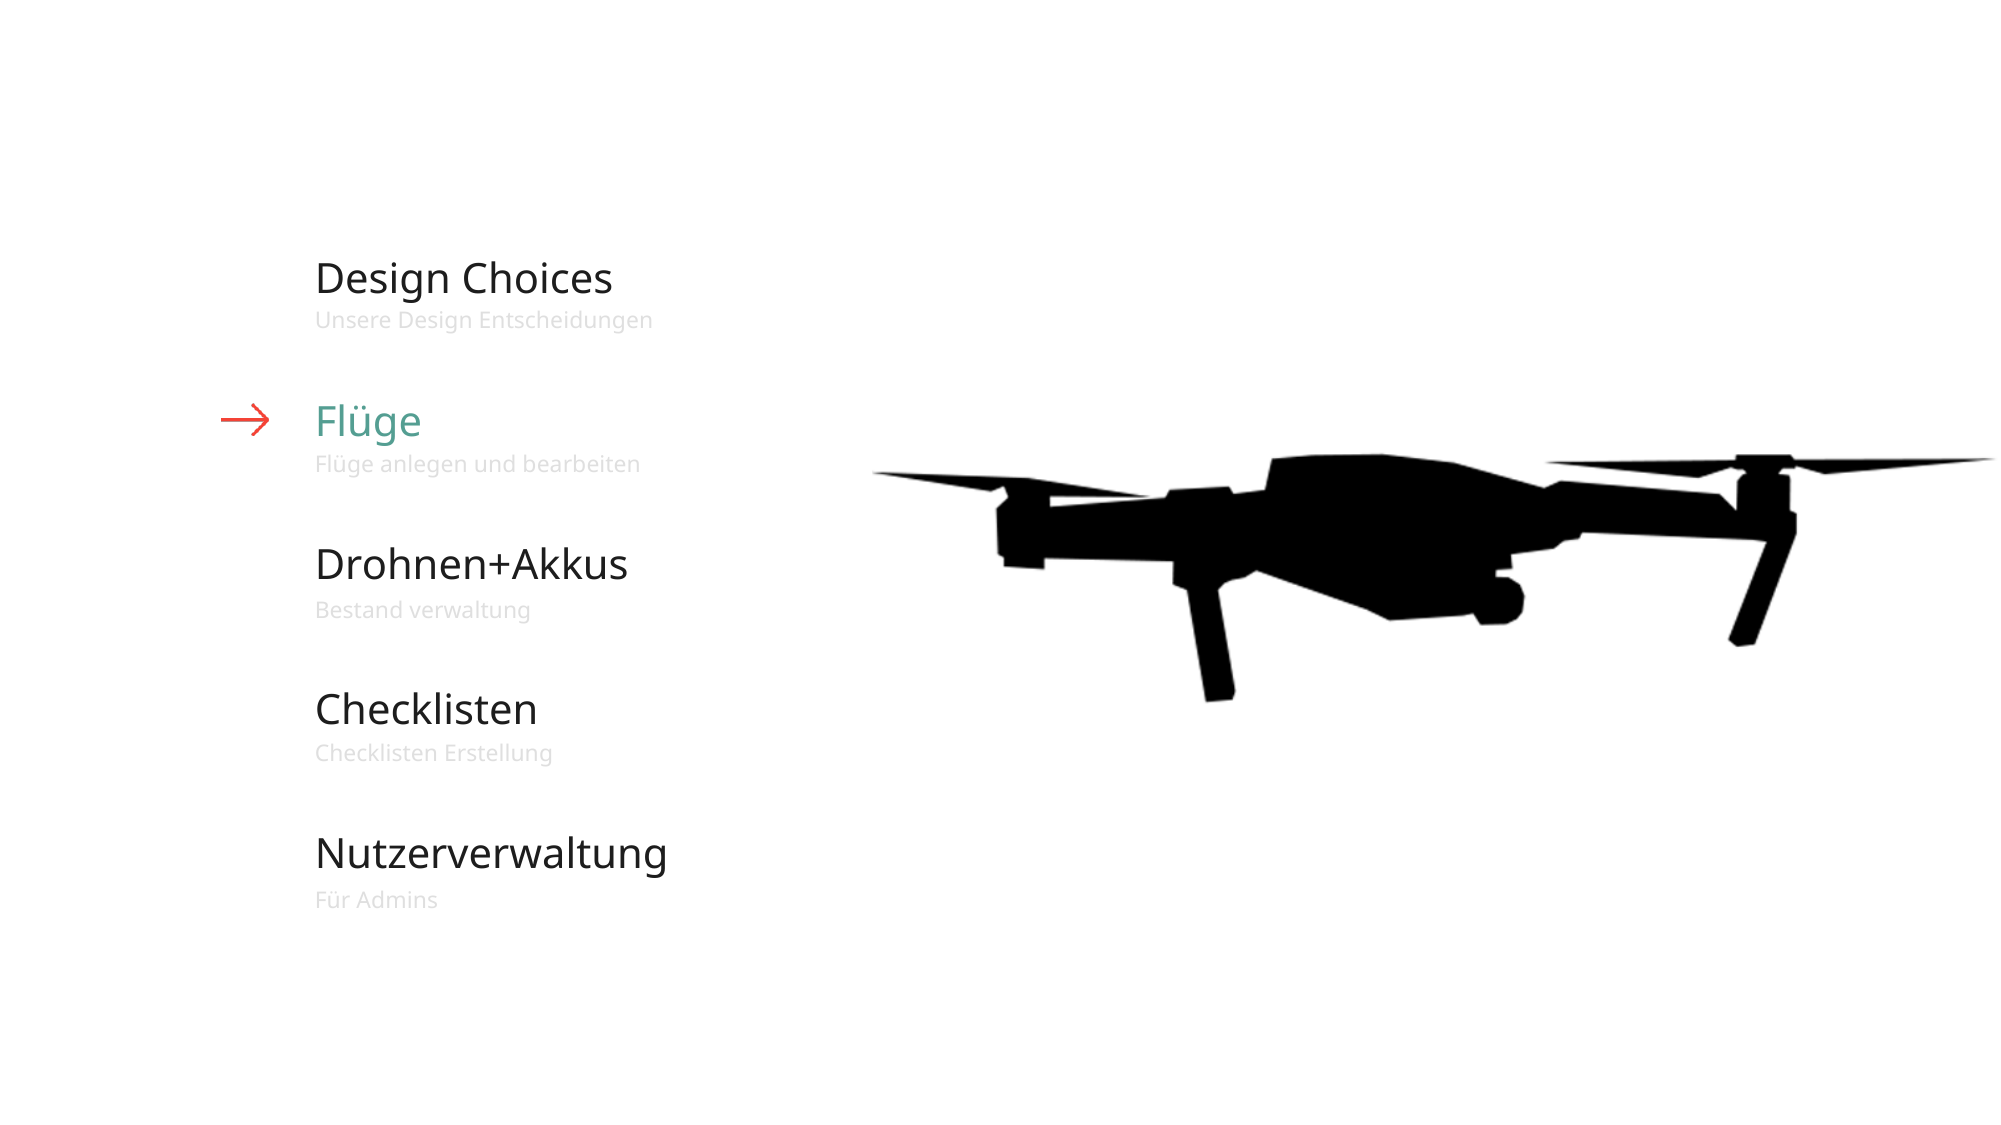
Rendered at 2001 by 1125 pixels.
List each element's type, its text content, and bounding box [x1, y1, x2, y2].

text_box Flüge [314, 389, 827, 443]
text_box Bestand verwaltung [314, 590, 827, 624]
picture [872, 132, 2000, 993]
text_box Flüge anlegen und bearbeiten [314, 443, 827, 477]
text_box Checklisten Erstellung [314, 733, 827, 767]
text_box Design Choices [314, 246, 827, 300]
text_box Drohnen+Akkus [314, 533, 827, 589]
text_box Für Admins [314, 880, 827, 914]
picture [219, 393, 269, 443]
text_box Nutzerverwaltung [314, 822, 827, 877]
text_box Unsere Design Entscheidungen [314, 300, 827, 334]
text_box Checklisten [314, 677, 827, 733]
